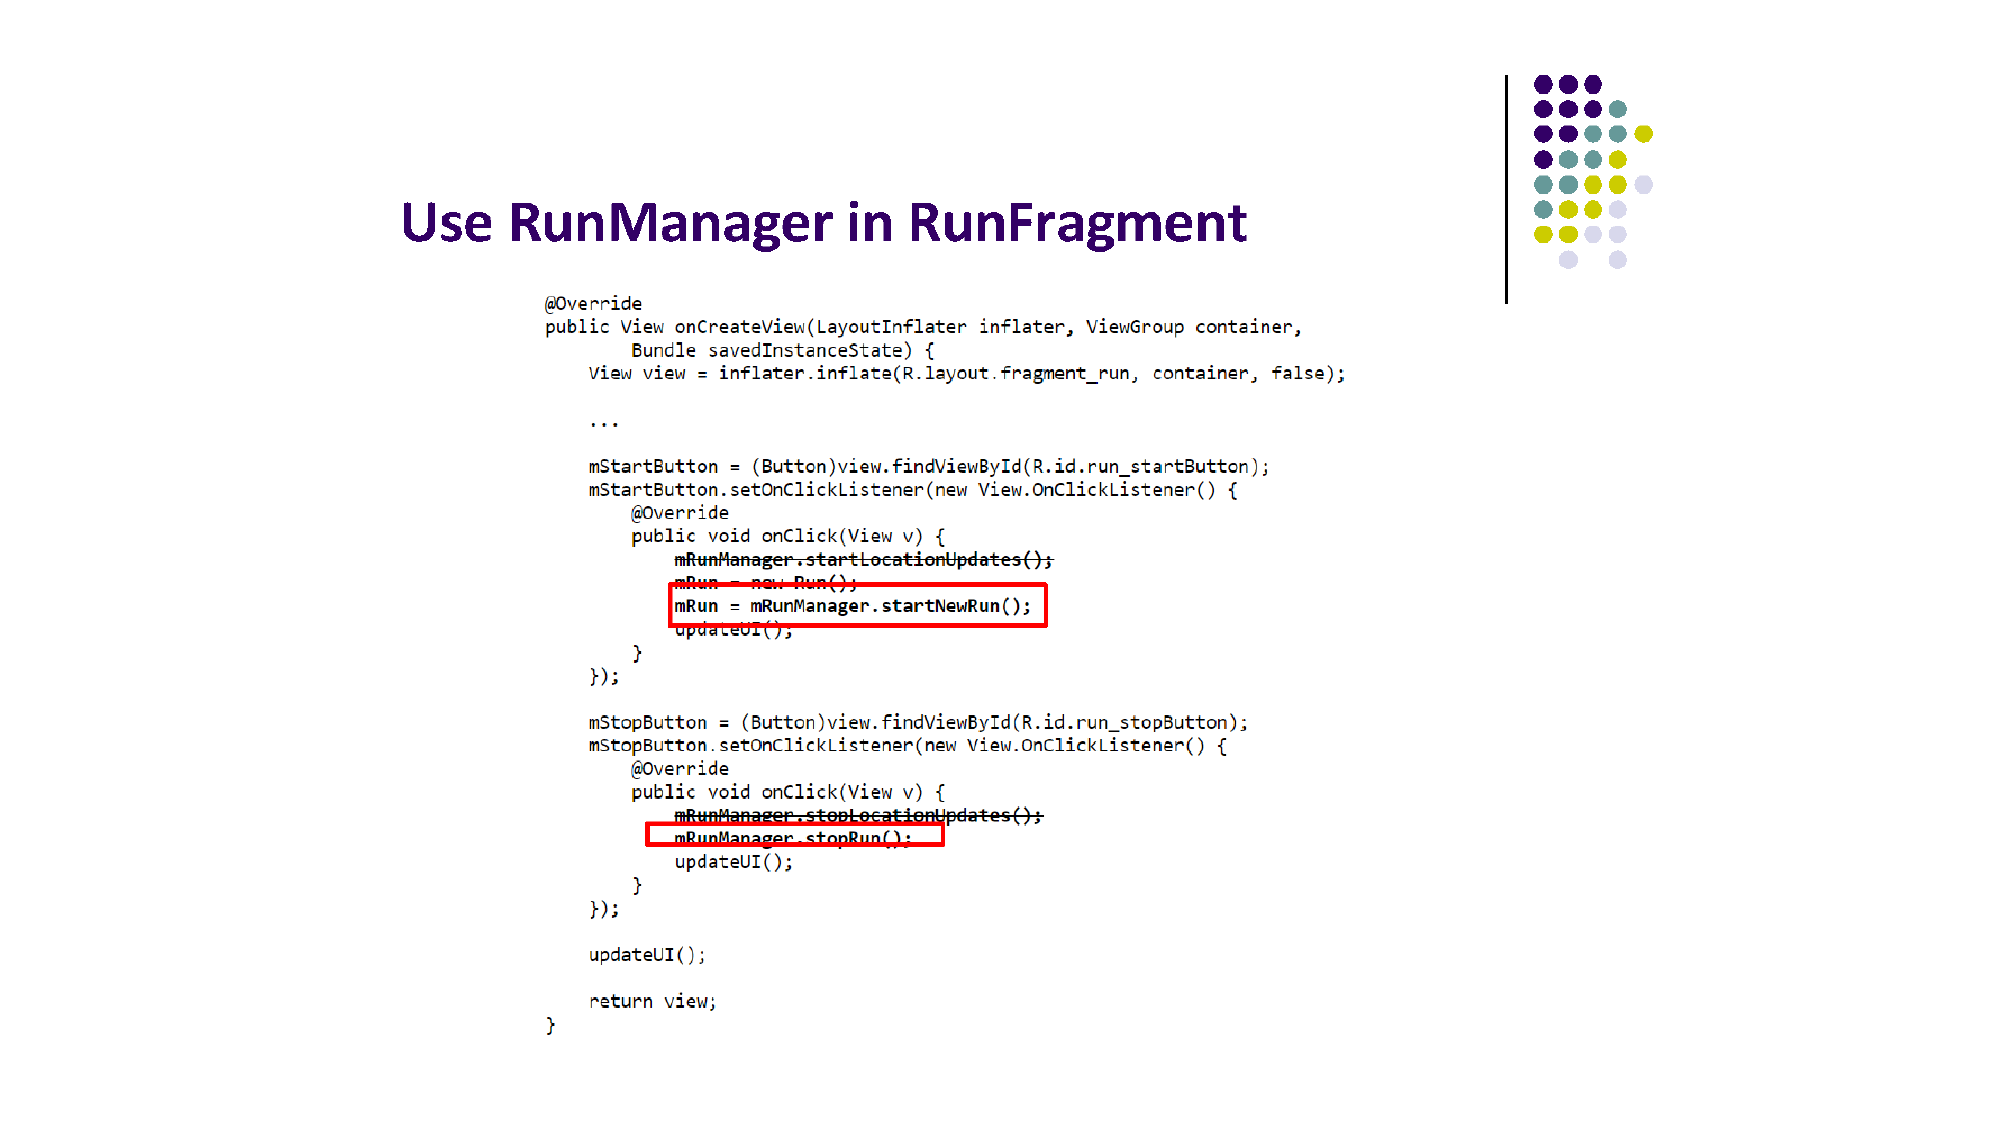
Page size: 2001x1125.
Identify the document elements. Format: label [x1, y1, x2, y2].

picture [249, 0, 1750, 1125]
